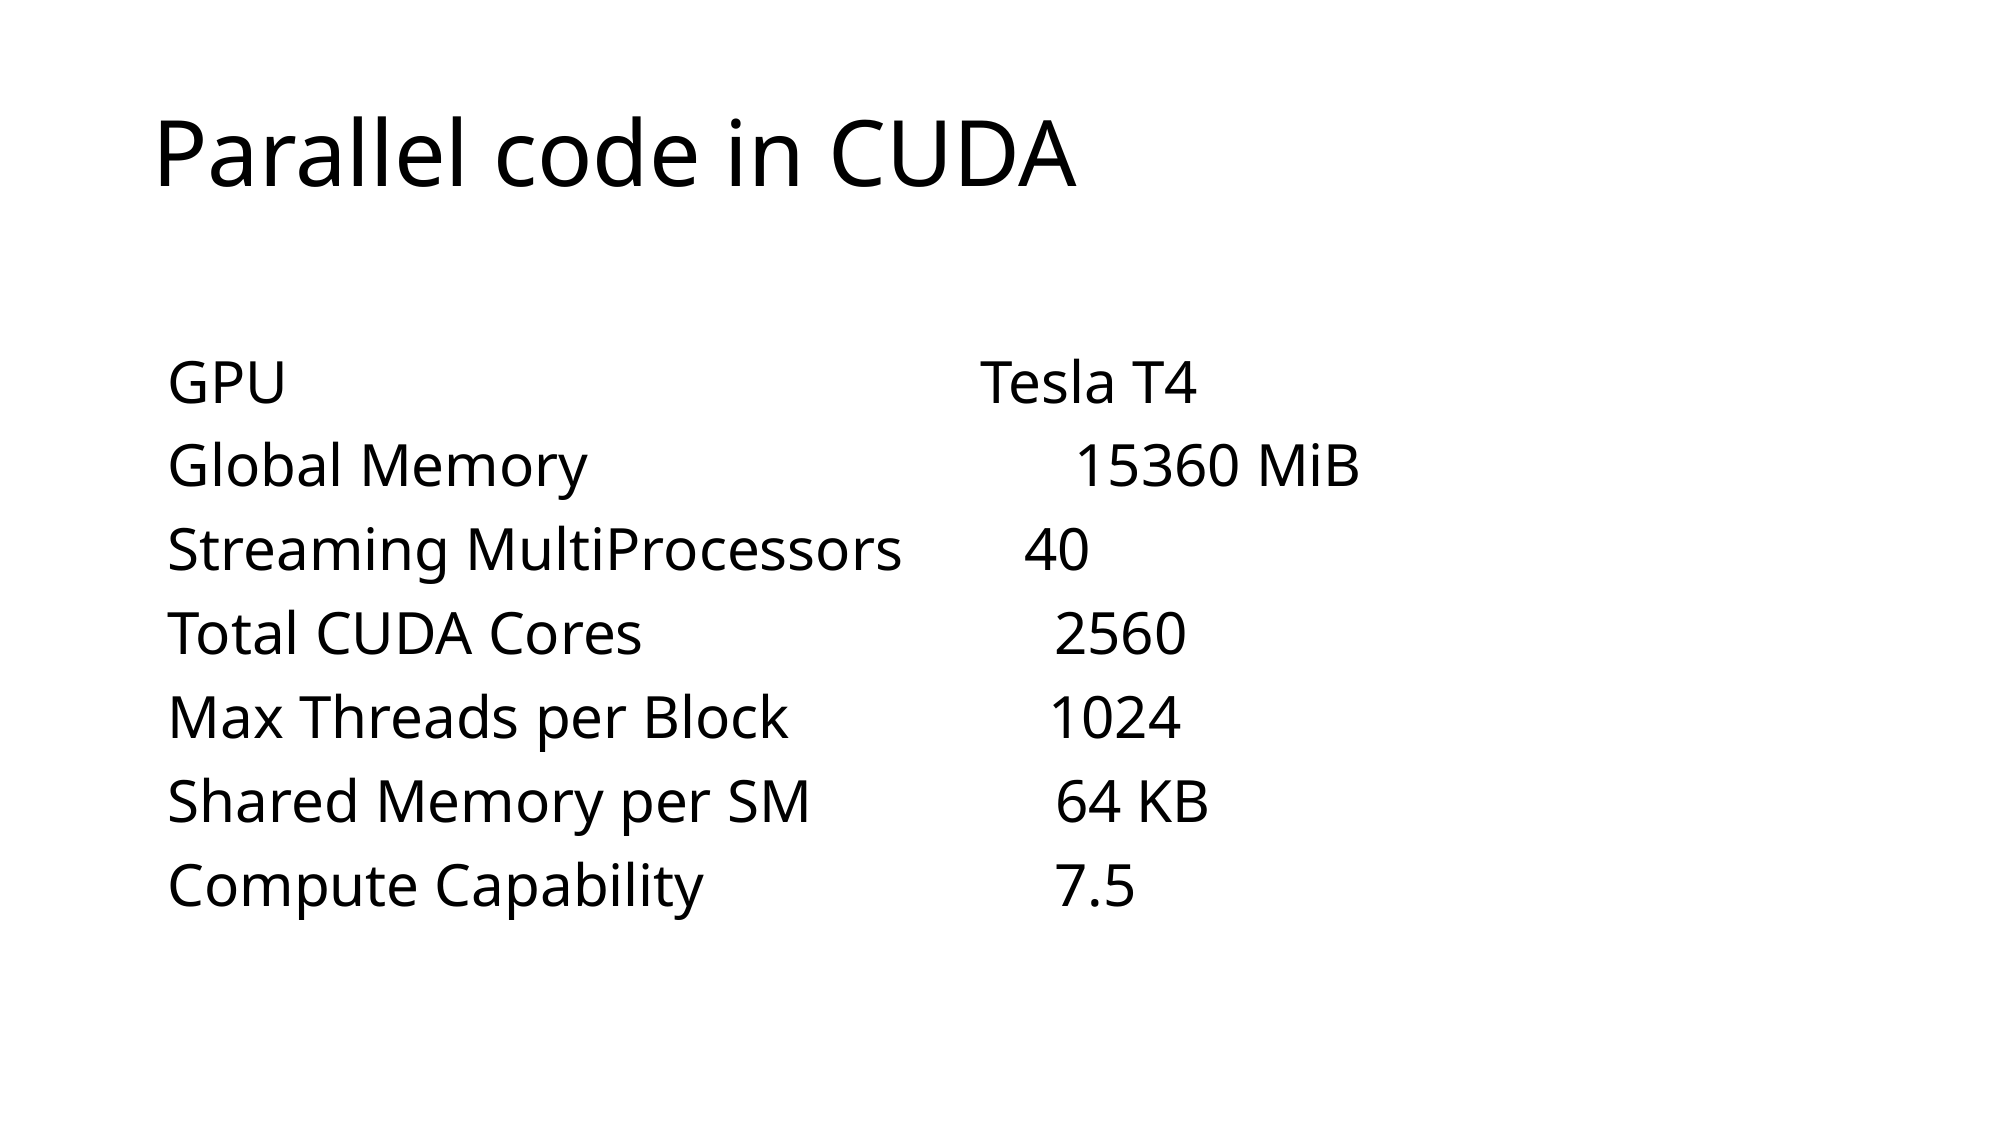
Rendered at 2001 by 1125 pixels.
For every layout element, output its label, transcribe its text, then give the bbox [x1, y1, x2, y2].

list GPU Tesla T4 Global Memory 15360 MiB Streaming MultiProcessors 40 Total CUDA Cores 2560 Max Threads per Block 1024 Shared Memory per SM 64 KB Compute Capability 7.5 [137, 254, 1863, 1014]
title Parallel code in CUDA [137, 59, 1863, 254]
